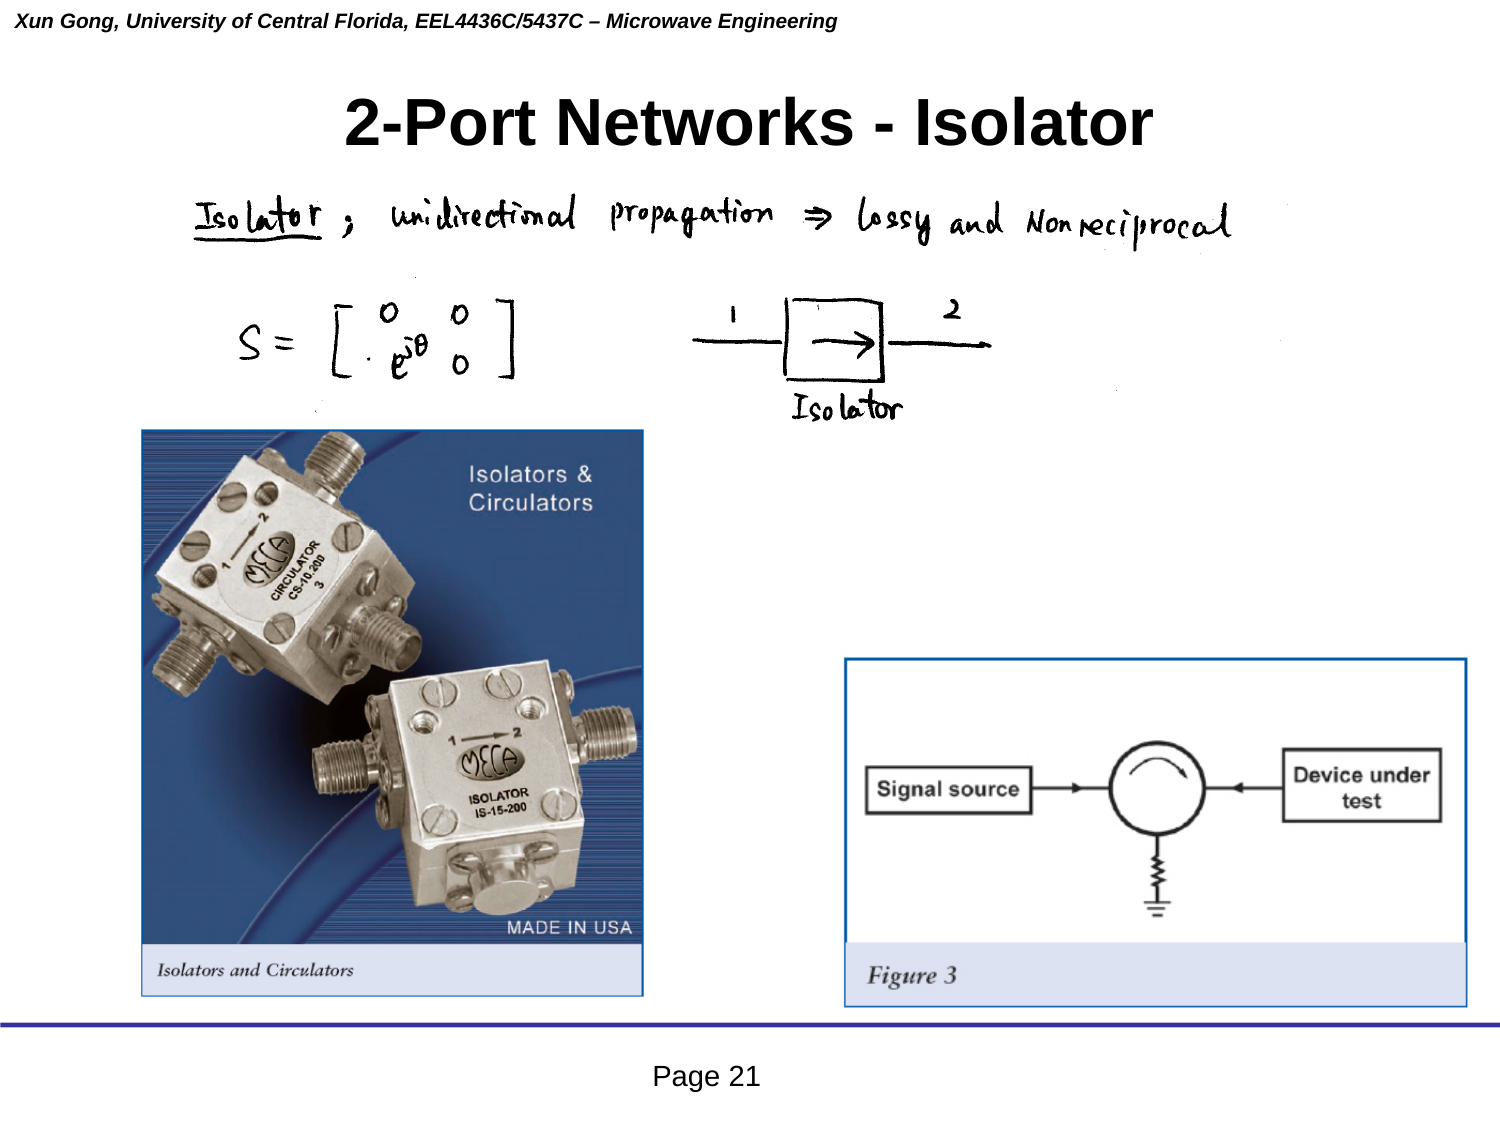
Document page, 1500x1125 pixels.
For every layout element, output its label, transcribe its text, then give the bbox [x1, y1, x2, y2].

picture [837, 649, 1476, 1015]
picture [137, 178, 1313, 1002]
title 2-Port Networks - Isolator [75, 62, 1425, 175]
